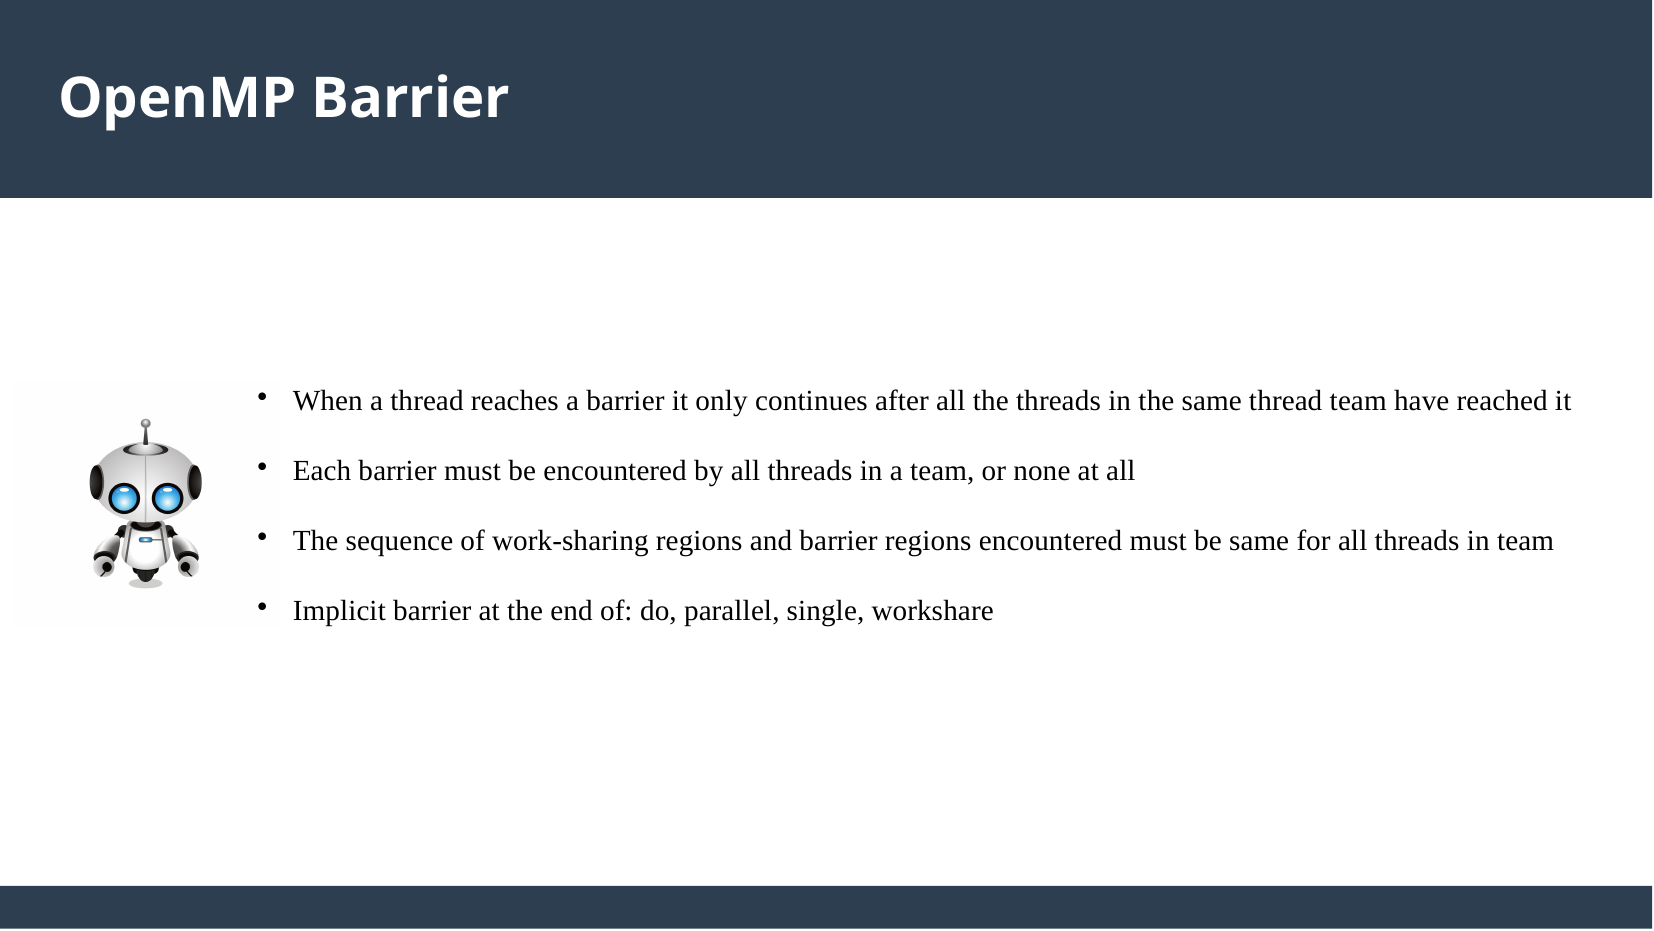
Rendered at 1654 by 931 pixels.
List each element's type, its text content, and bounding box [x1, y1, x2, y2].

text_box When a thread reaches a barrier it only continues after all the threads in the same thread team have reached it Each barrier must be encountered by all threads in a team, or none at all The sequence of work-sharing regions and barrier regions encountered must be same for all threads in team Implicit barrier at the end of: do, parallel, single, workshare [242, 374, 1595, 641]
text_box OpenMP Barrier [58, 37, 1593, 154]
picture [11, 379, 281, 628]
